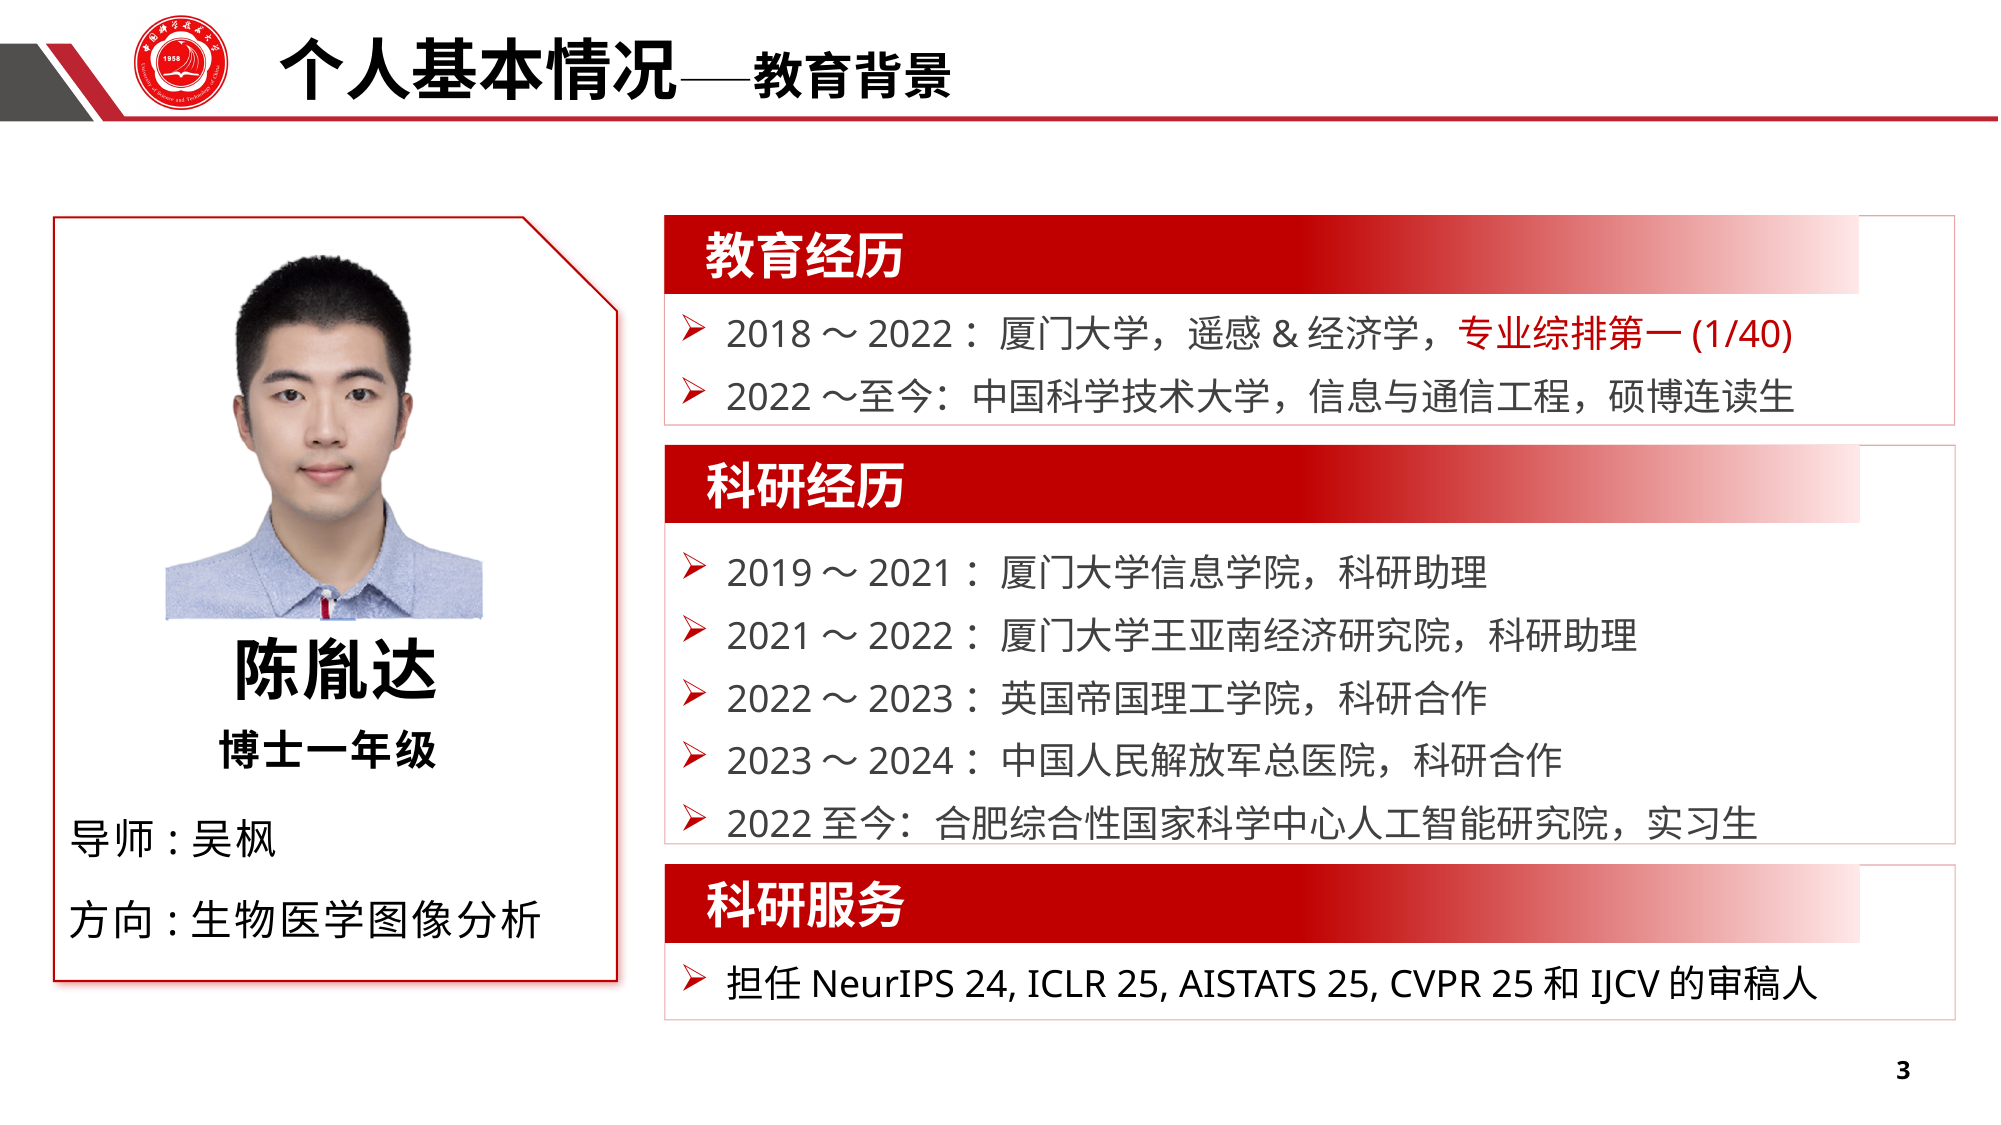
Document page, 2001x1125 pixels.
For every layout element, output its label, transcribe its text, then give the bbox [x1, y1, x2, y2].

text_box 教育经历 [663, 215, 1860, 294]
text_box 方向:生物医学图像分析 [53, 886, 617, 951]
picture [129, 10, 233, 113]
text_box [1860, 215, 1956, 285]
text_box 2019～2021：厦门大学信息学院，科研助理 2021～2022：厦门大学王亚南经济研究院，科研助理 2022～2023：英国帝国理工学院，科研合作 2023～2024：中国人民解放军总医院，科研合作 2022至今：合肥综合性国家科学中心人工智能研究院，实习生 [665, 524, 1809, 834]
text_box 科研经历 [664, 444, 1860, 524]
text_box 担任NeurIPS 24, ICLR 25, AISTATS 25, CVPR 25和IJCV的审稿人 担任NeurIPS 24, ICLR 25, AISTATS 25, CVPR 25和IJCV的审稿人 [664, 864, 1956, 1021]
text_box 博士一年级 [203, 716, 468, 782]
text_box 2018～2022：厦门大学，遥感&经济学，专业综排第一(1/40) 2022～至今：中国科学技术大学，信息与通信工程，硕博连读生 [664, 285, 1981, 452]
text_box [664, 444, 1956, 845]
text_box [52, 216, 618, 983]
text_box 导师:吴枫 [54, 805, 617, 871]
text_box 个人基本情况——教育背景 [263, 20, 1827, 103]
text_box 科研服务 [664, 864, 1860, 943]
text_box 陈胤达 [54, 620, 617, 716]
picture [162, 247, 485, 621]
